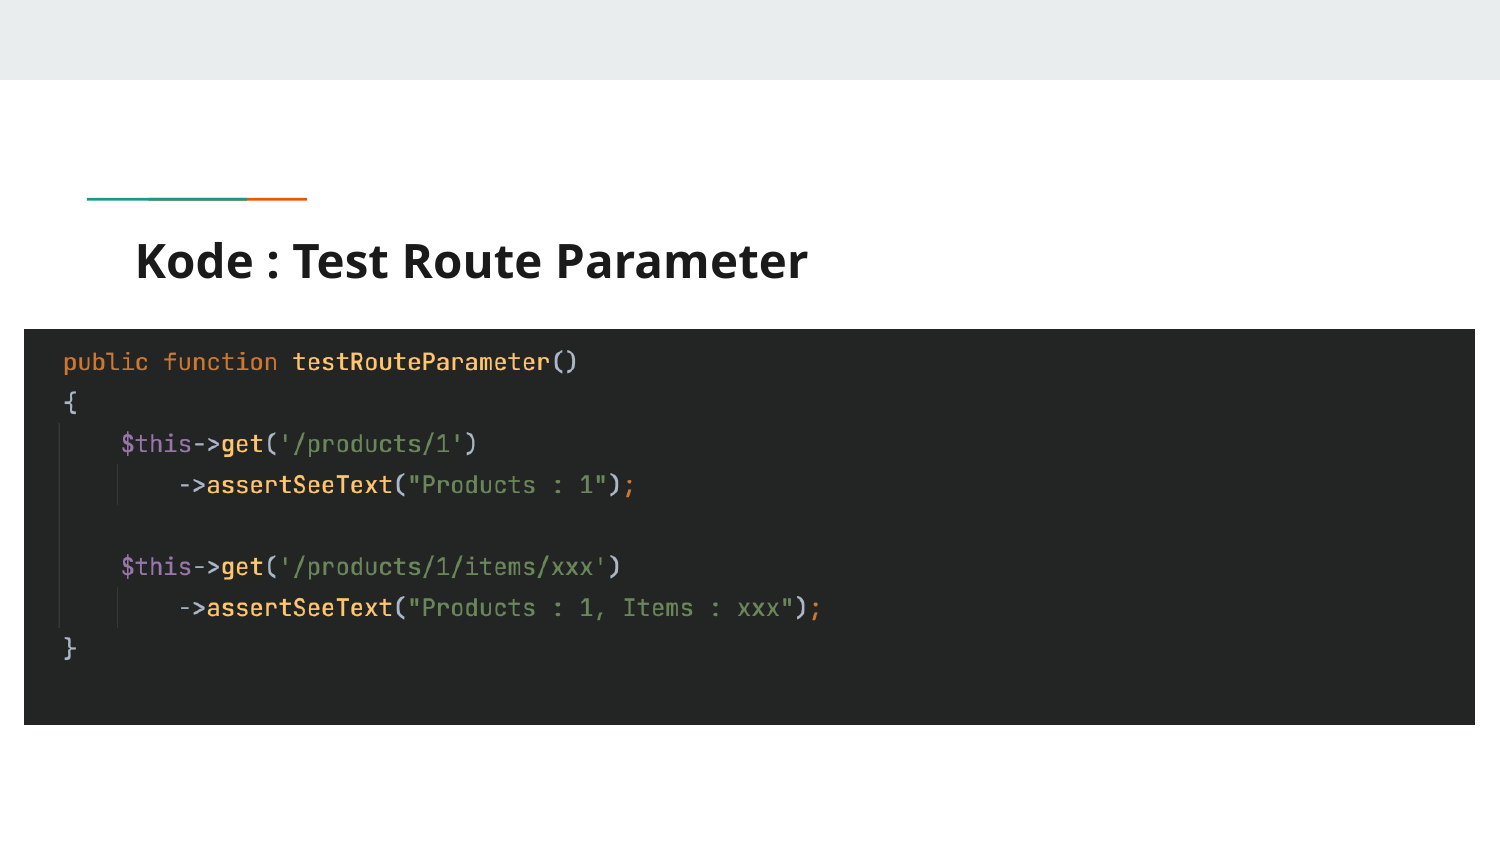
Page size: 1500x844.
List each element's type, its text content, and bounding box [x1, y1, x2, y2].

picture [24, 328, 1476, 726]
title Kode : Test Route Parameter [119, 216, 1381, 305]
